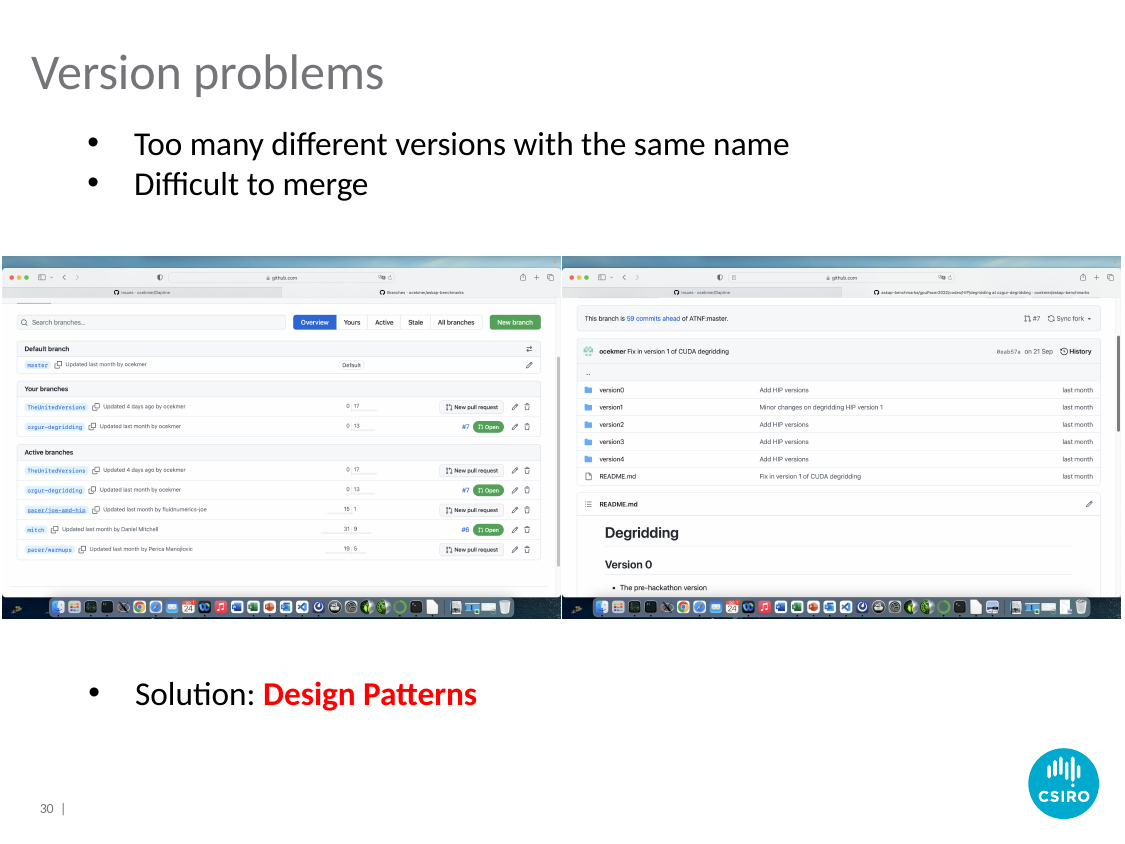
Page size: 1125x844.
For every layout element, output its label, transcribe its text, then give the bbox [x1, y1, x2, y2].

title Version problems [30, 39, 1094, 114]
picture [562, 256, 1122, 620]
picture [2, 256, 561, 620]
text_box Solution: Design Patterns [0, 664, 1095, 720]
slide_number 30 | [31, 800, 67, 816]
text_box Too many different versions with the same name Difficult to merge [0, 114, 1094, 210]
